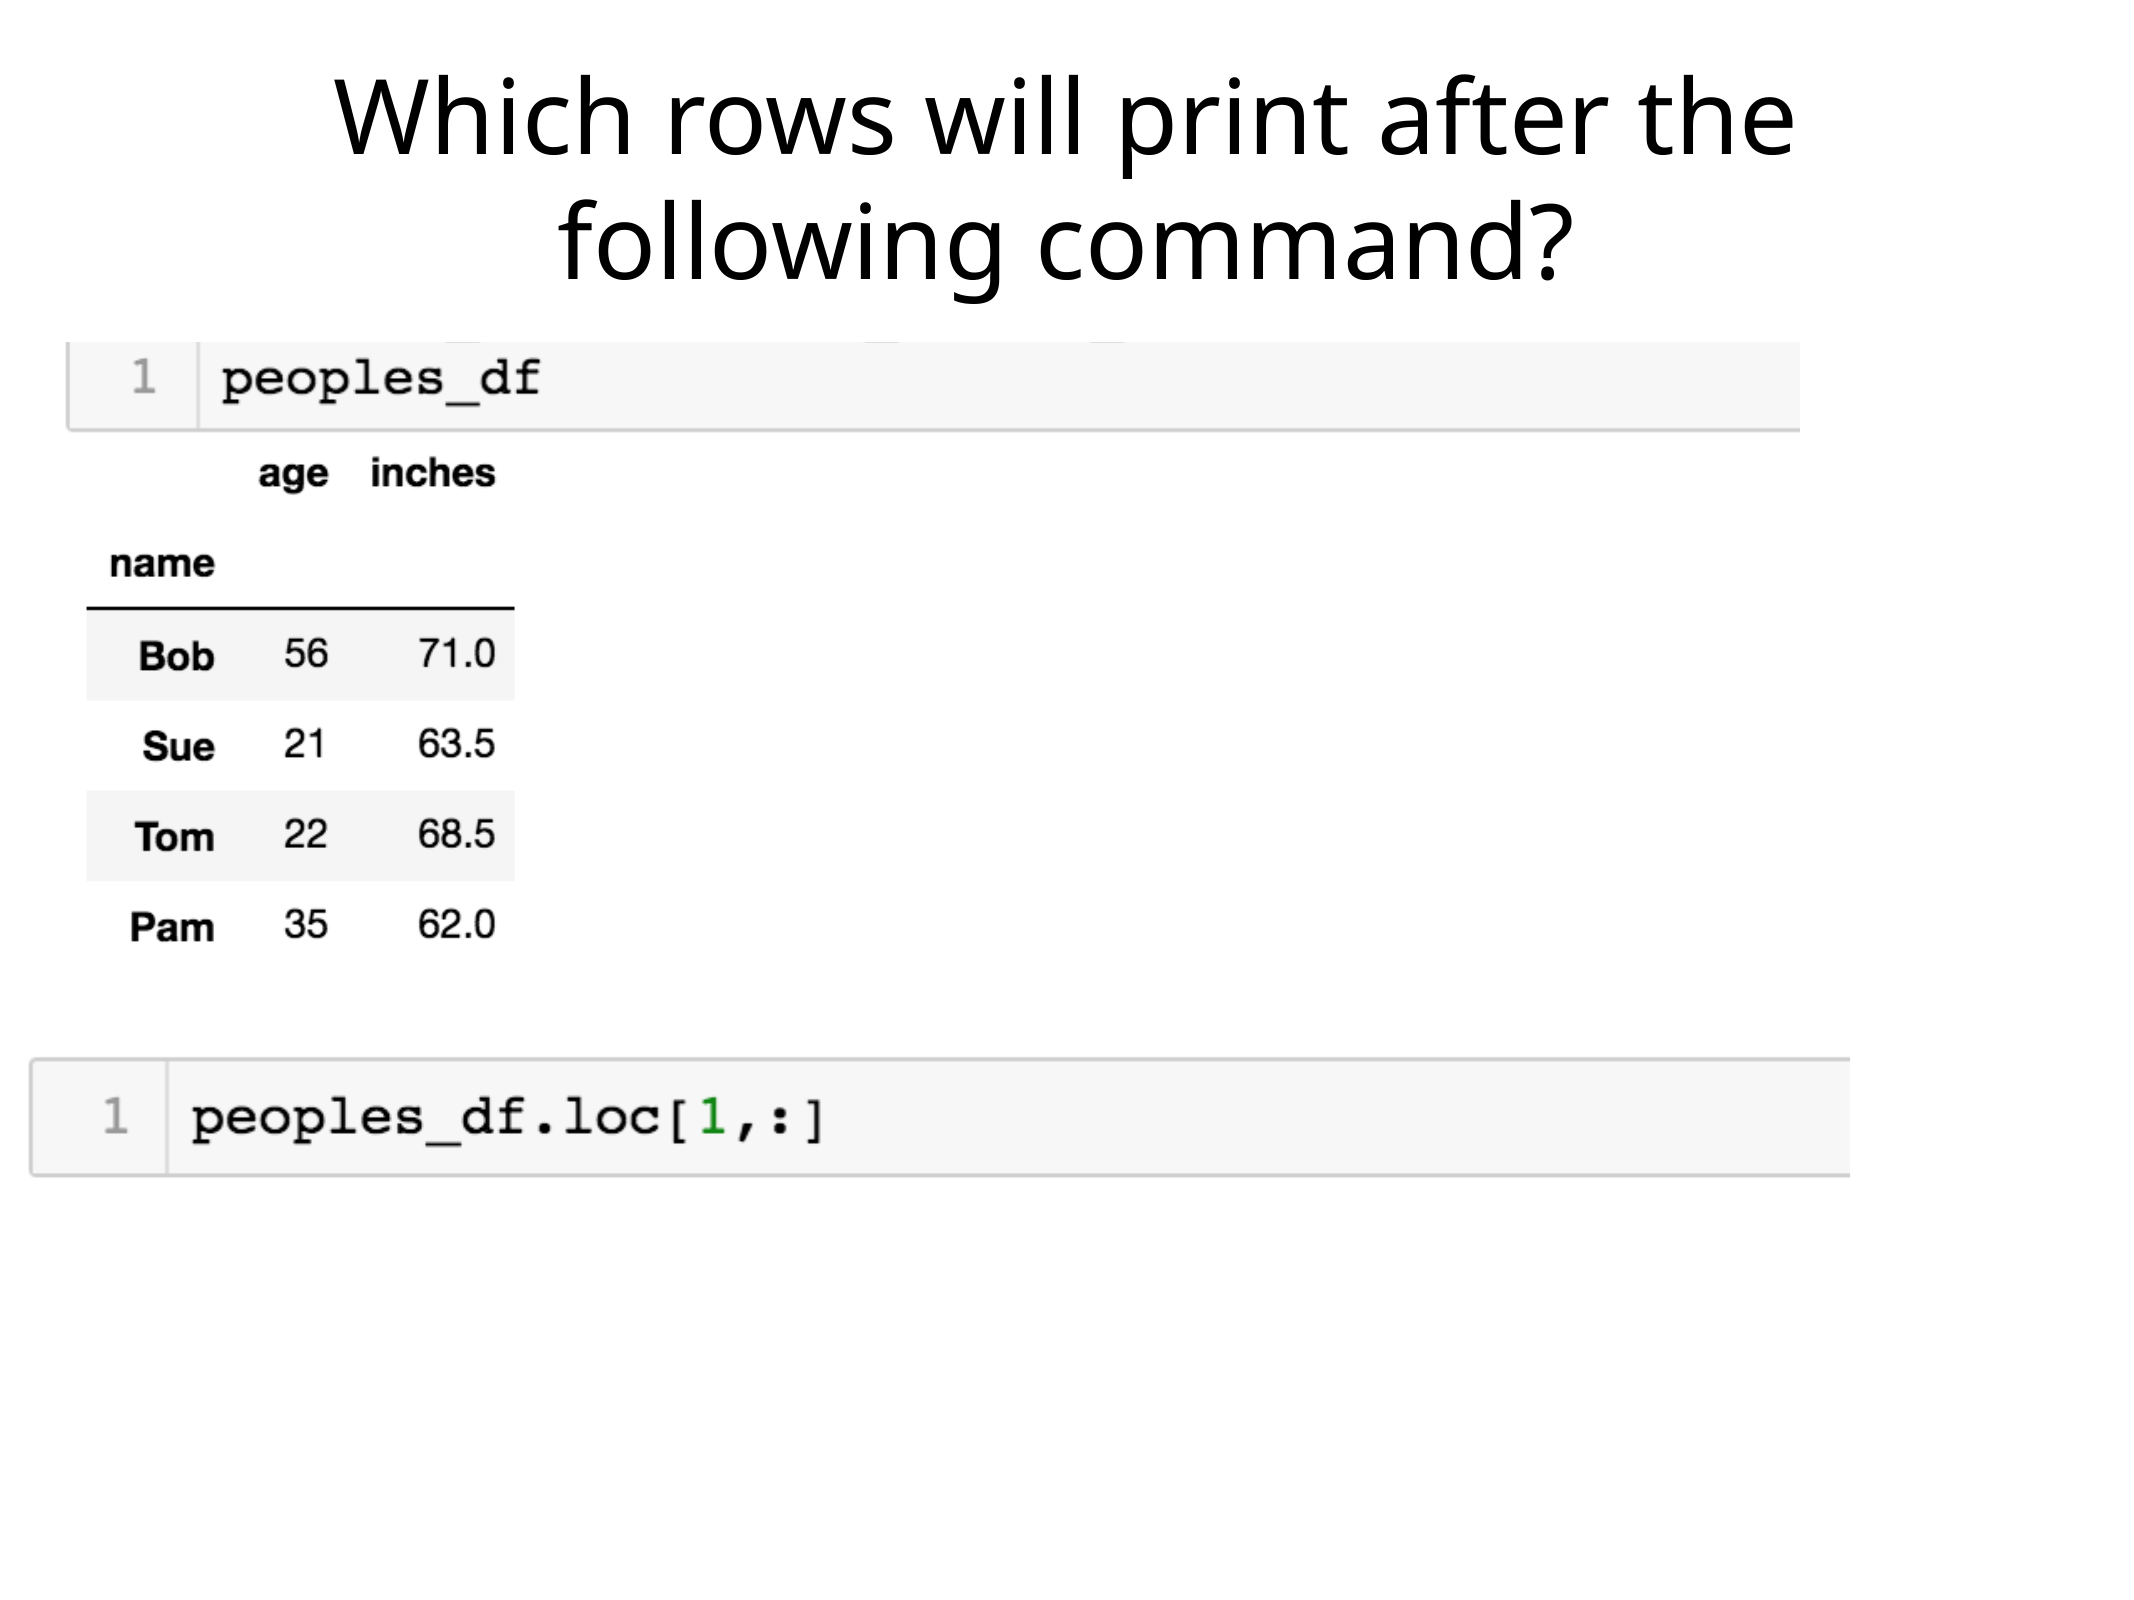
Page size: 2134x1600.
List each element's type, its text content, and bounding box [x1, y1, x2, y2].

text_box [37, 341, 1801, 444]
picture [12, 1051, 1851, 1205]
title Which rows will print after the following command? [155, 41, 1978, 397]
picture [45, 448, 527, 968]
